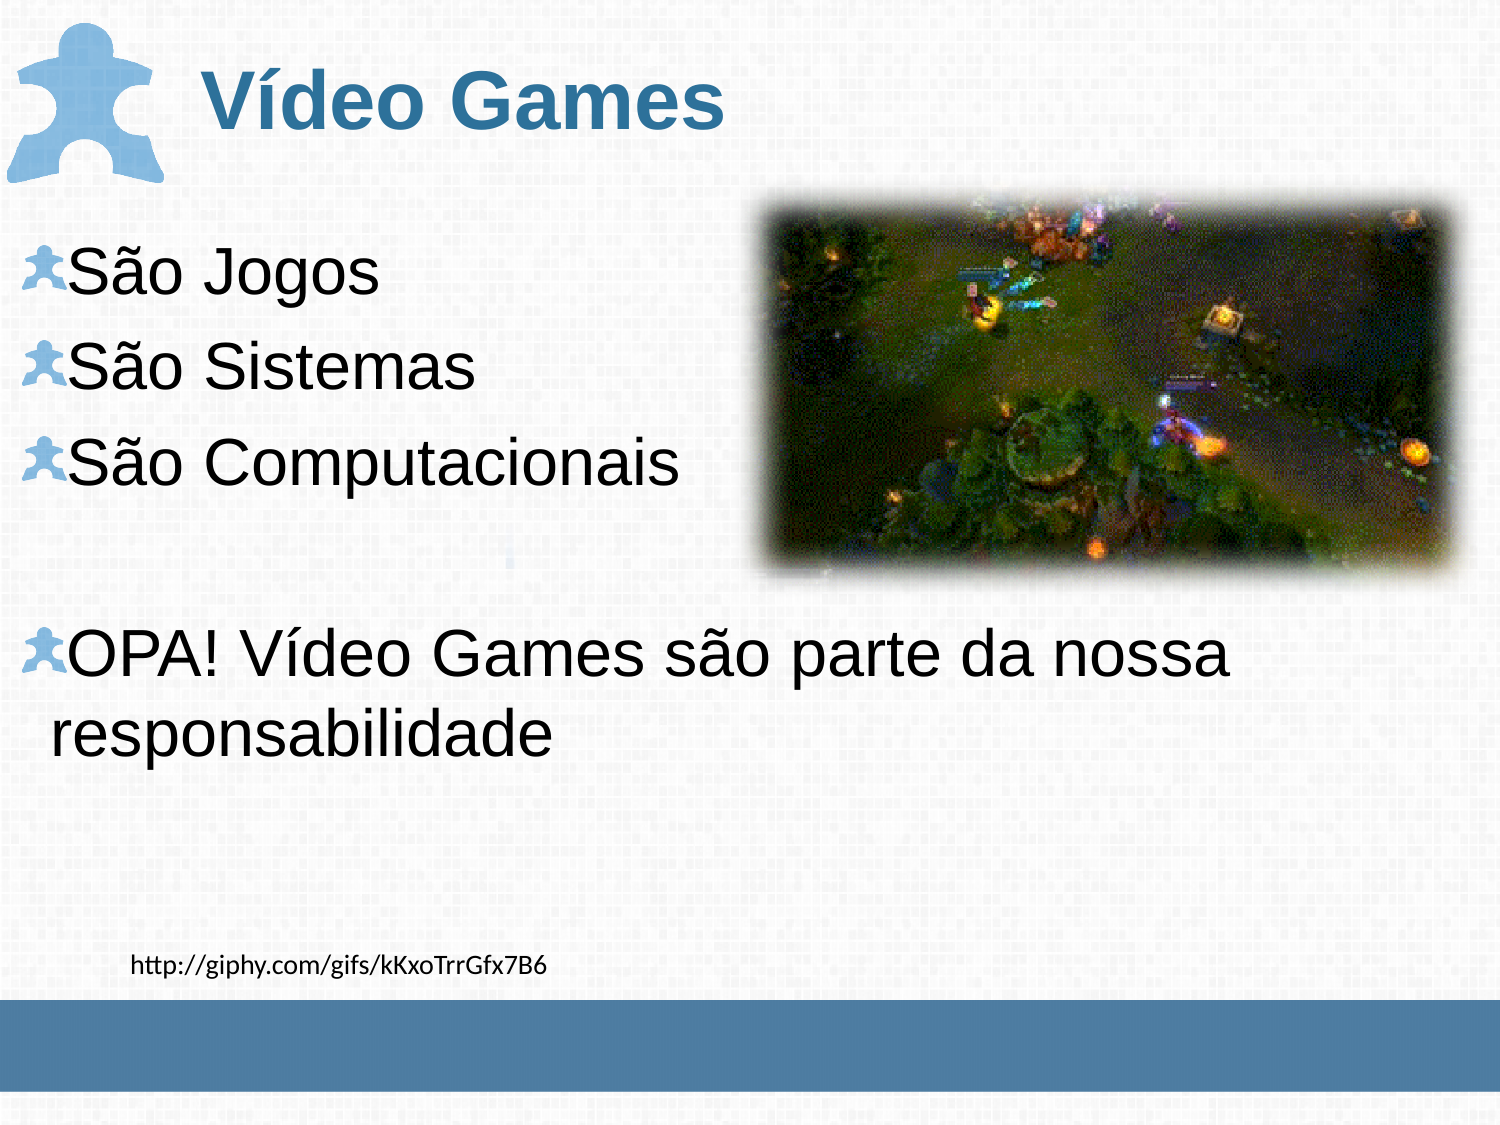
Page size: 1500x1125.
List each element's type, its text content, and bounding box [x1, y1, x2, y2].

title Vídeo Games [185, 11, 1481, 195]
text_box http://giphy.com/gifs/kKxoTrrGfx7B6 [115, 938, 563, 988]
picture [0, 0, 1500, 1125]
list São Jogos São Sistemas São Computacionais OPA! Vídeo Games são parte da nossa responsabilidade [7, 220, 1481, 976]
